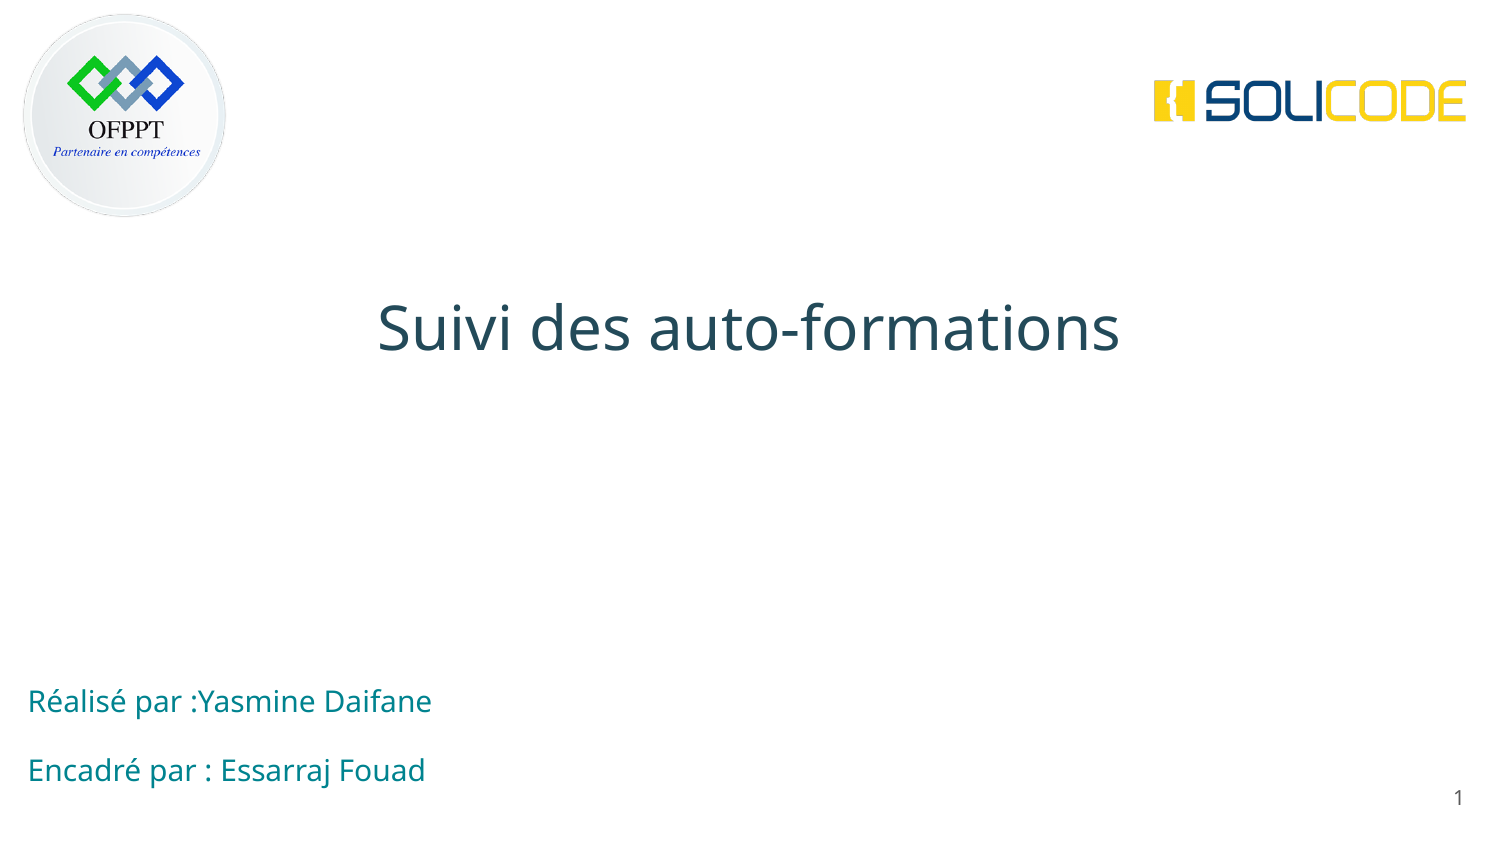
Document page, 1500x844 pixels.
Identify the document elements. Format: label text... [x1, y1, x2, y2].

text_box Réalisé par :Yasmine Daifane [12, 659, 952, 728]
slide_number ‹#› [1389, 764, 1480, 830]
picture [1144, 0, 1475, 232]
picture [20, 11, 228, 219]
text_box Suivi des auto-formations [82, 268, 1418, 384]
text_box Encadré par : Essarraj Fouad [12, 728, 952, 806]
